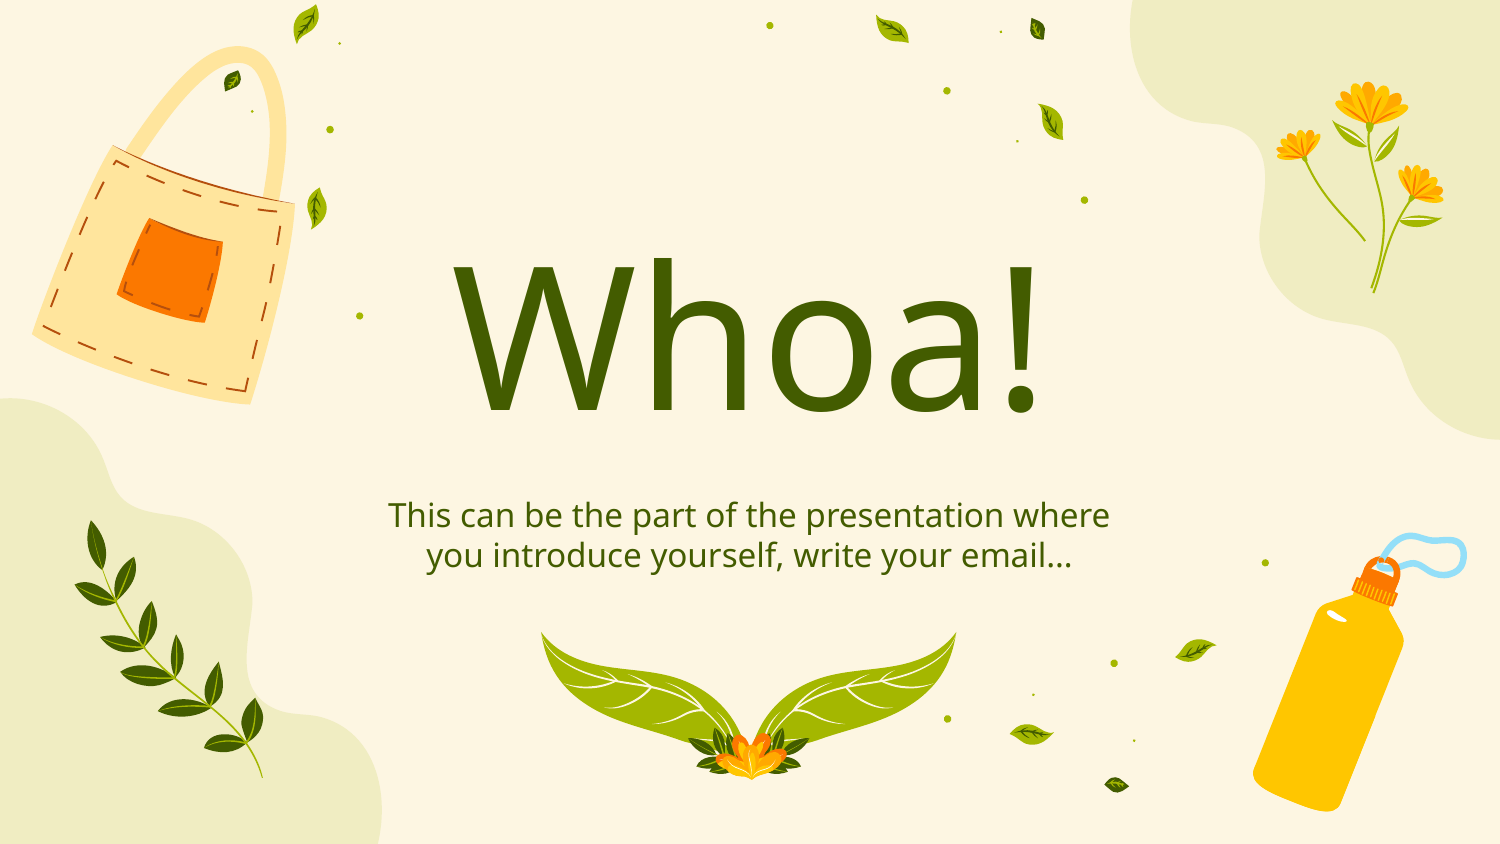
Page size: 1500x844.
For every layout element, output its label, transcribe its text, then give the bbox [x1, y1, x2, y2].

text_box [31, 45, 296, 405]
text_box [301, 194, 332, 224]
text_box [1044, 113, 1052, 124]
text_box [943, 87, 951, 95]
text_box [1080, 196, 1089, 204]
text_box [1276, 81, 1444, 294]
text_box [1252, 532, 1468, 812]
text_box [356, 312, 364, 320]
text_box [540, 631, 957, 780]
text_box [74, 519, 264, 779]
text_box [942, 629, 1217, 754]
text_box [1037, 103, 1064, 140]
subtitle This can be the part of the presentation where you introduce yourself, write your email… [350, 479, 1150, 590]
text_box [1048, 123, 1054, 130]
text_box [326, 125, 334, 134]
title Whoa! [350, 225, 1150, 466]
text_box [1047, 120, 1057, 133]
